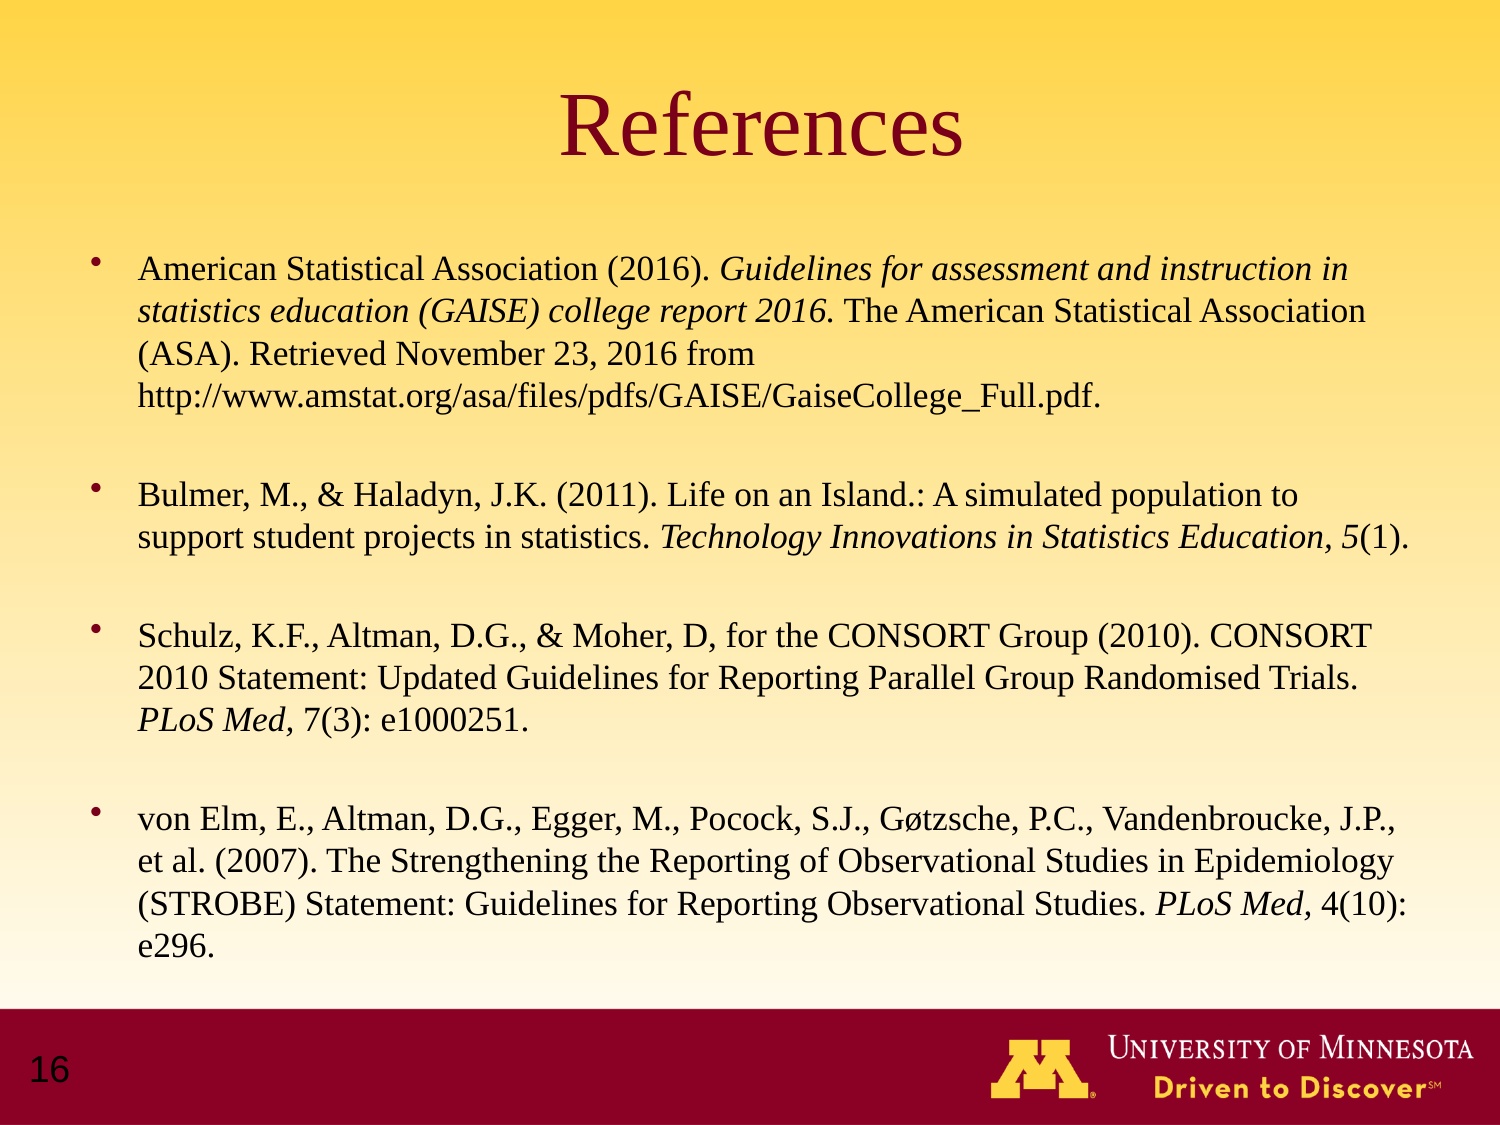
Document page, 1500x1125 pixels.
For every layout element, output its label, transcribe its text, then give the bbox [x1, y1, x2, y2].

list American Statistical Association (2016). Guidelines for assessment and instruction in statistics education (GAISE) college report 2016. The American Statistical Association (ASA). Retrieved November 23, 2016 from http://www.amstat.org/asa/files/pdfs/GAISE/GaiseCollege_Full.pdf. Bulmer, M., & Haladyn, J.K. (2011). Life on an Island.: A simulated population to support student projects in statistics. Technology Innovations in Statistics Education, 5(1). Schulz, K.F., Altman, D.G., & Moher, D, for the CONSORT Group (2010). CONSORT 2010 Statement: Updated Guidelines for Reporting Parallel Group Randomised Trials. PLoS Med, 7(3): e1000251. von Elm, E., Altman, D.G., Egger, M., Pocock, S.J., Gøtzsche, P.C., Vandenbroucke, J.P., et al. (2007). The Strengthening the Reporting of Observational Studies in Epidemiology (STROBE) Statement: Guidelines for Reporting Observational Studies. PLoS Med, 4(10): e296. [75, 237, 1425, 1000]
picture [0, 0, 1500, 1125]
title References [125, 24, 1400, 213]
